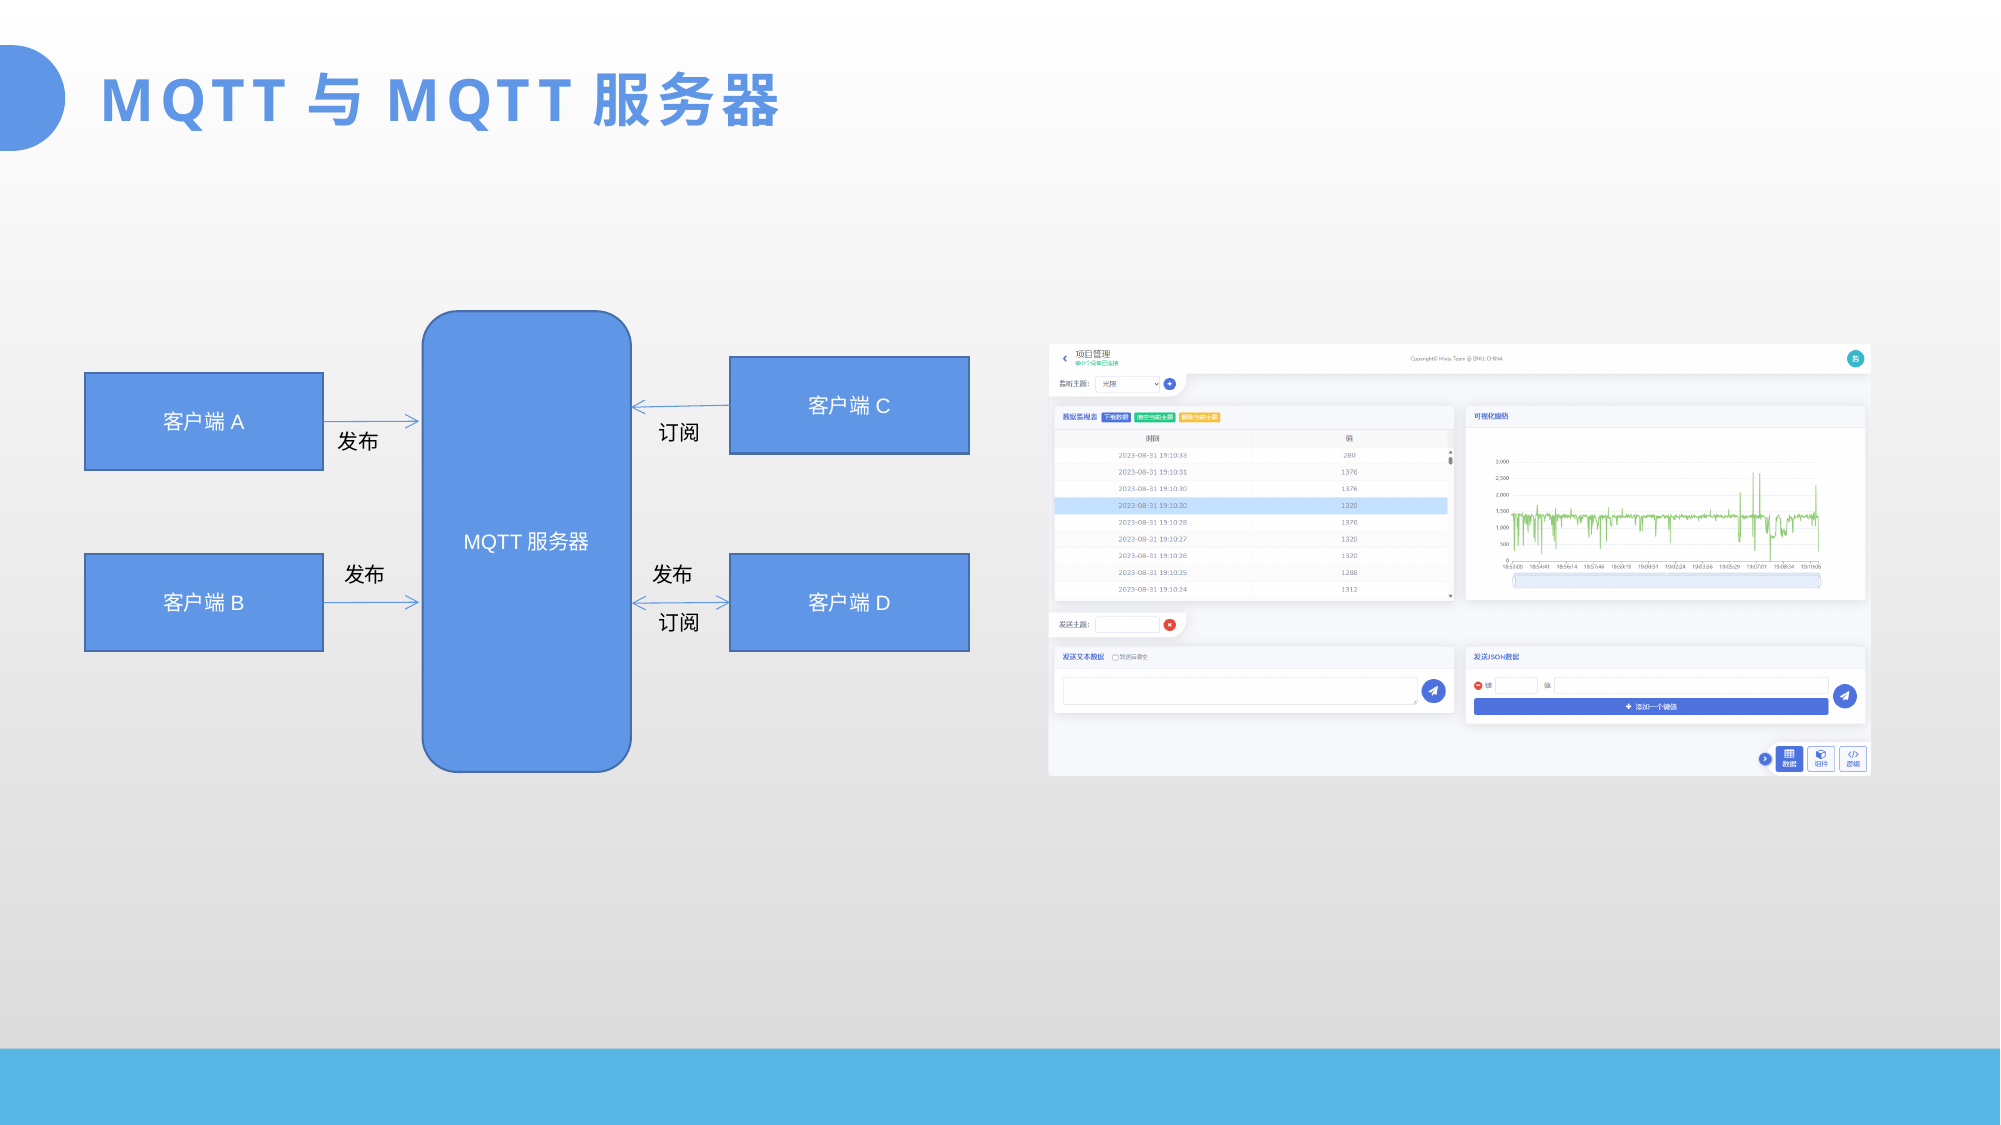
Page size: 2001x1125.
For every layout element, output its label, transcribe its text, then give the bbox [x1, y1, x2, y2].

title MQTT与MQTT服务器 [84, 45, 1901, 151]
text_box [84, 311, 969, 772]
picture [1048, 343, 1871, 776]
